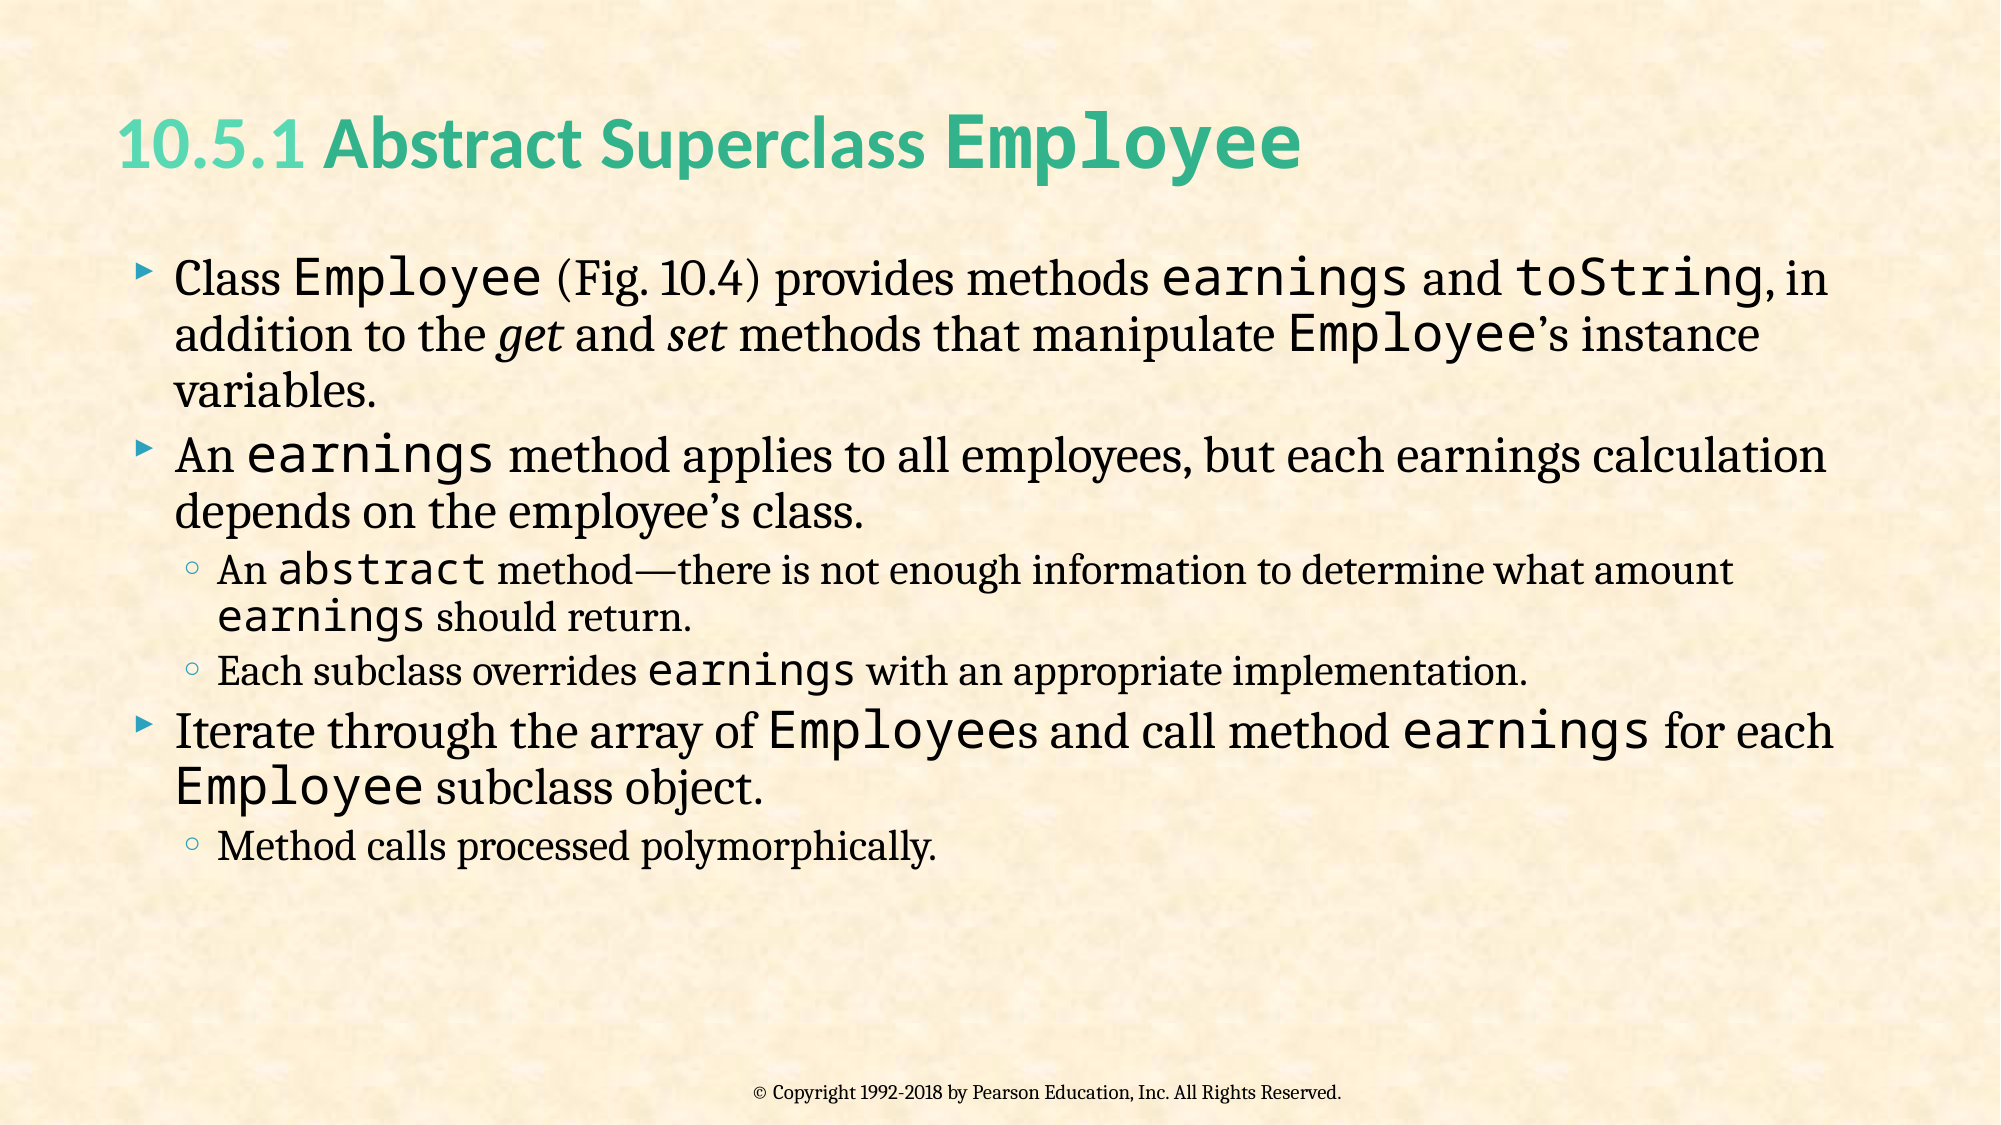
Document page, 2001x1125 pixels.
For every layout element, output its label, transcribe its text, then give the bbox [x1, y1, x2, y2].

title 10.5.1 Abstract Superclass Employee [99, 45, 1900, 233]
list Class Employee (Fig. 10.4) provides methods earnings and toString, in addition to the get and set methods that manipulate Employee’s instance variables. An earnings method applies to all employees, but each earnings calculation depends on the employee’s class. An abstract method—there is not enough information to determine what amount earnings should return. Each subclass overrides earnings with an appropriate implementation. Iterate through the array of Employees and call method earnings for each Employee subclass object. Method calls processed polymorphically. [99, 242, 1900, 986]
picture [0, 0, 2001, 1125]
footer © Copyright 1992-2018 by Pearson Education, Inc. All Rights Reserved. [736, 1051, 1892, 1112]
